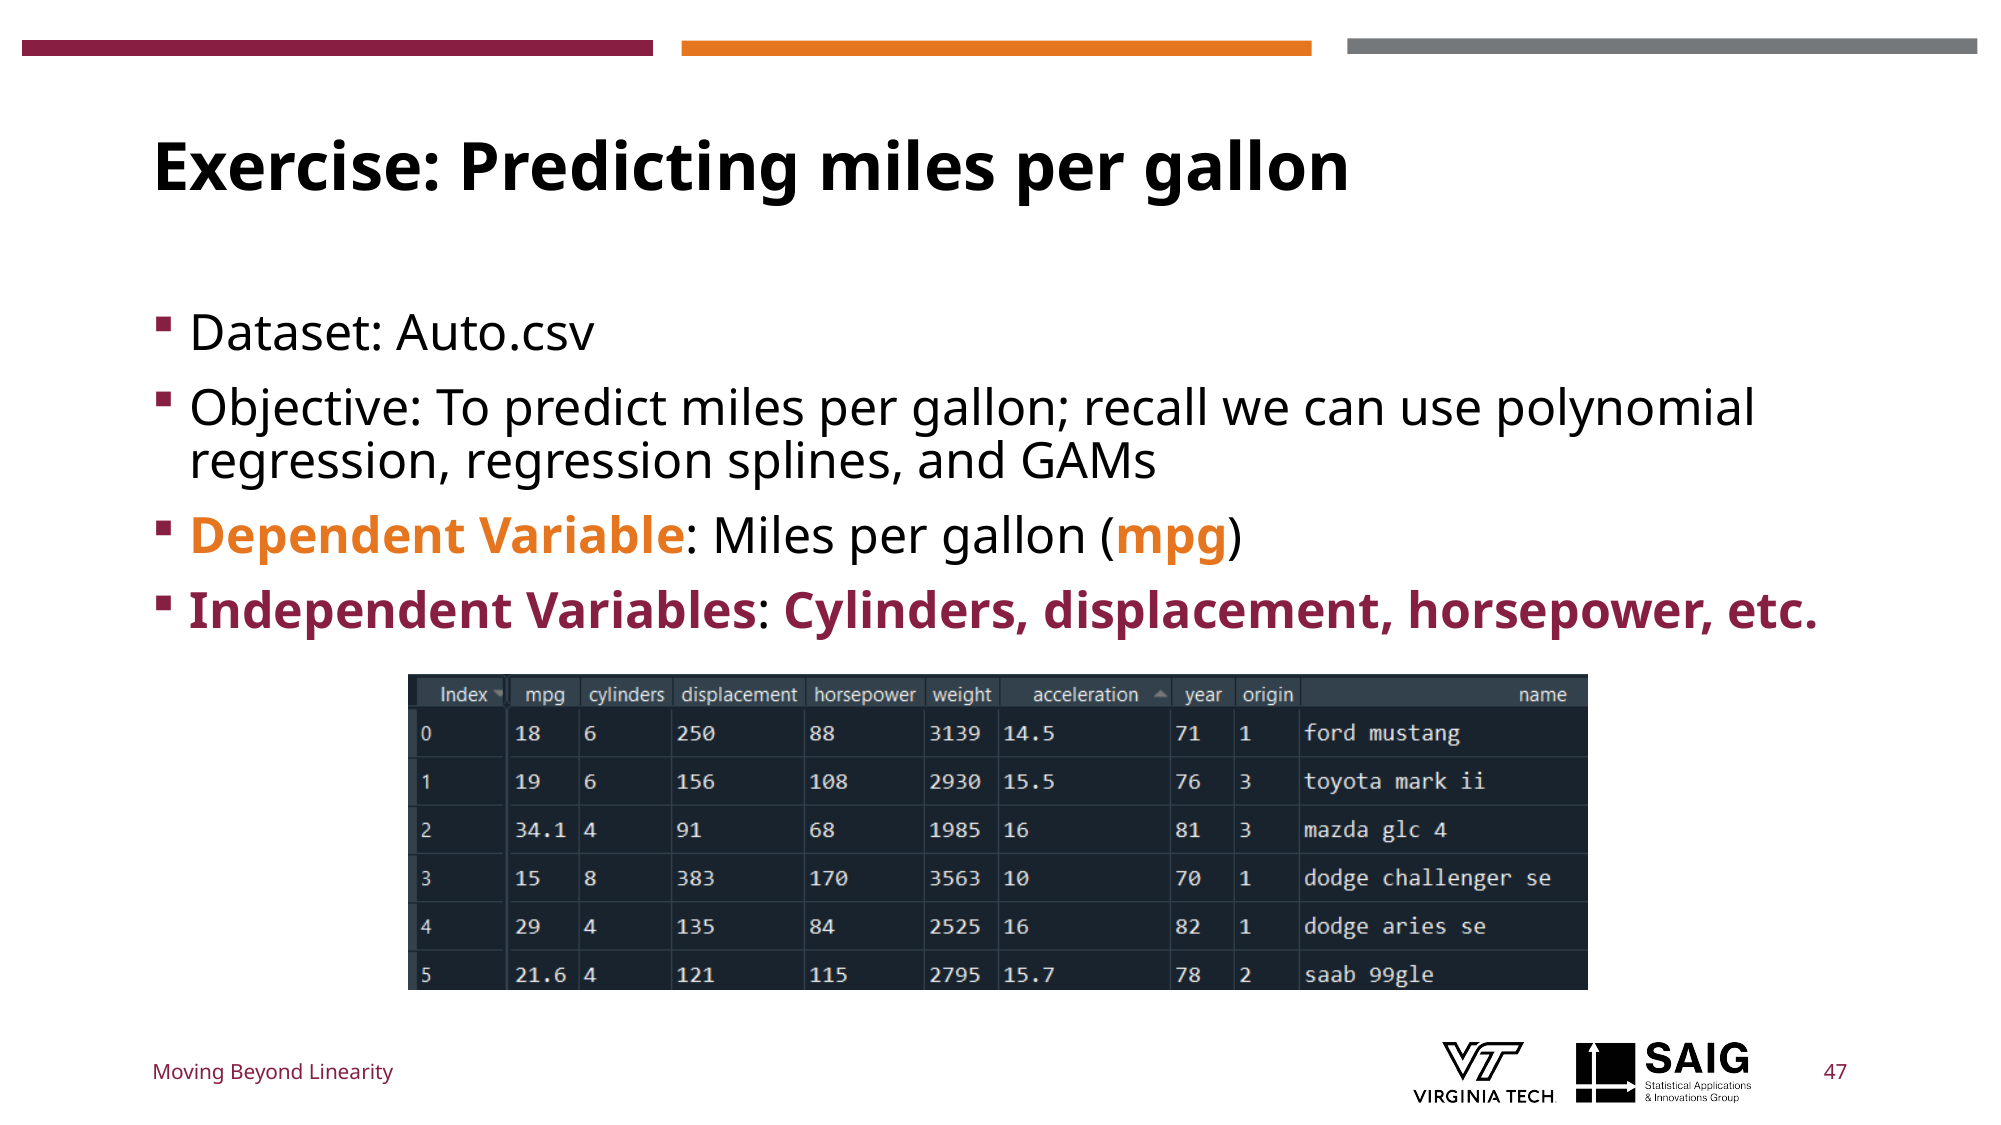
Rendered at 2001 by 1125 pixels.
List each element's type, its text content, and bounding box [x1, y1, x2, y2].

list Dataset: Auto.csv Objective: To predict miles per gallon; recall we can use polynomial regression, regression splines, and GAMs Dependent Variable: Miles per gallon (mpg) Independent Variables: Cylinders, displacement, horsepower, etc. [137, 299, 1863, 1014]
slide_number 47 [1412, 1042, 1863, 1103]
footer Moving Beyond Linearity [137, 1042, 813, 1103]
picture [408, 674, 1588, 990]
title Exercise: Predicting miles per gallon [137, 59, 1863, 278]
